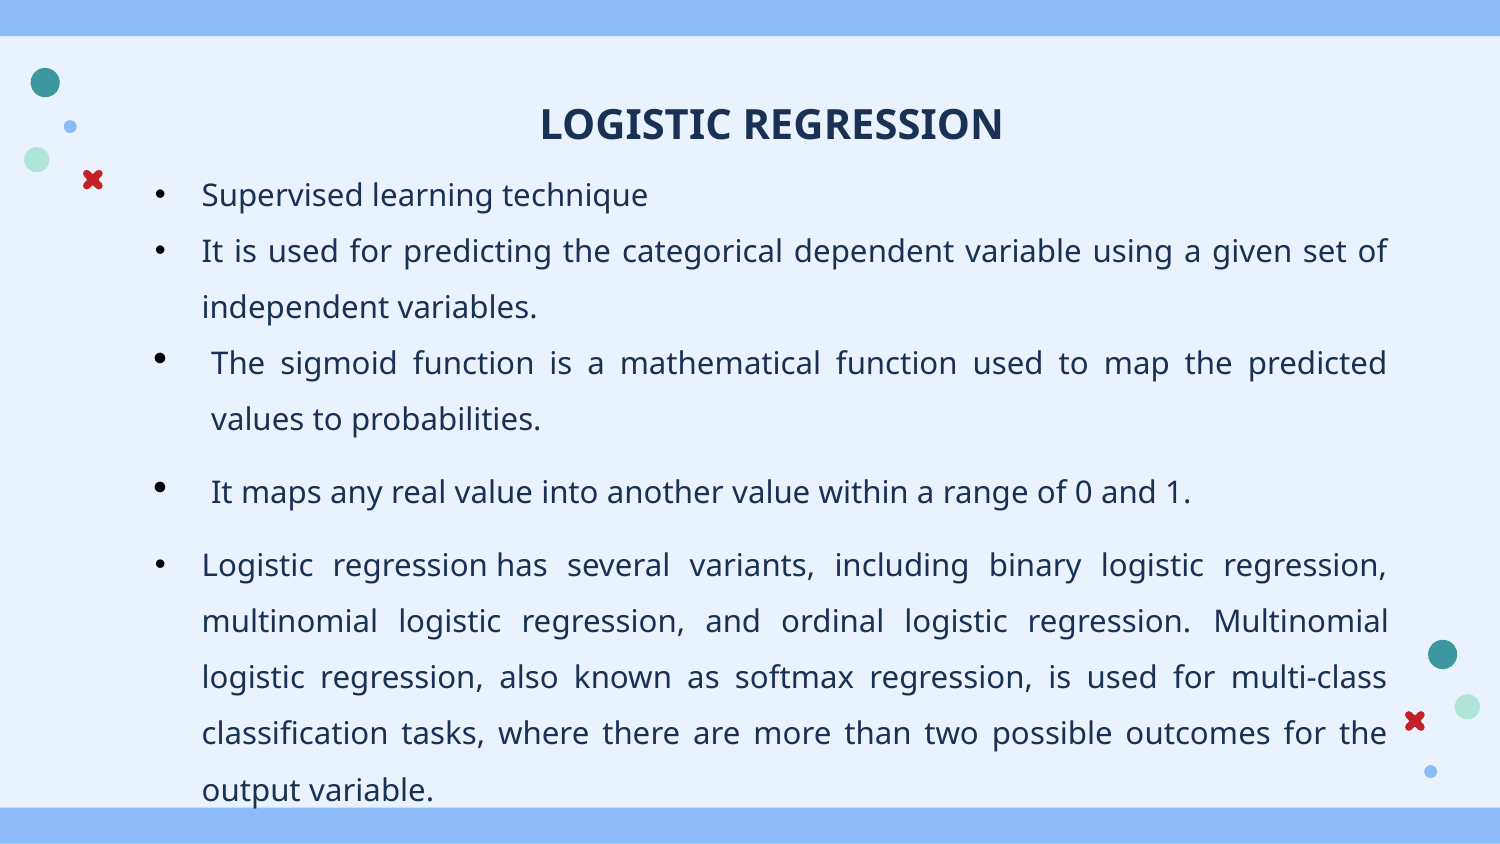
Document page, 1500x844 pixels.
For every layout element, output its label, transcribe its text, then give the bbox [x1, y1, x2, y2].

text_box Supervised learning technique It is used for predicting the categorical dependent variable using a given set of independent variables. The sigmoid function is a mathematical function used to map the predicted values to probabilities. It maps any real value into another value within a range of 0 and 1. Logistic regression has several variants, including binary logistic regression, multinomial logistic regression, and ordinal logistic regression. Multinomial logistic regression, also known as softmax regression, is used for multi-class classification tasks, where there are more than two possible outcomes for the output variable. [140, 148, 1404, 815]
text_box LOGISTIC REGRESSION [140, 82, 1404, 148]
